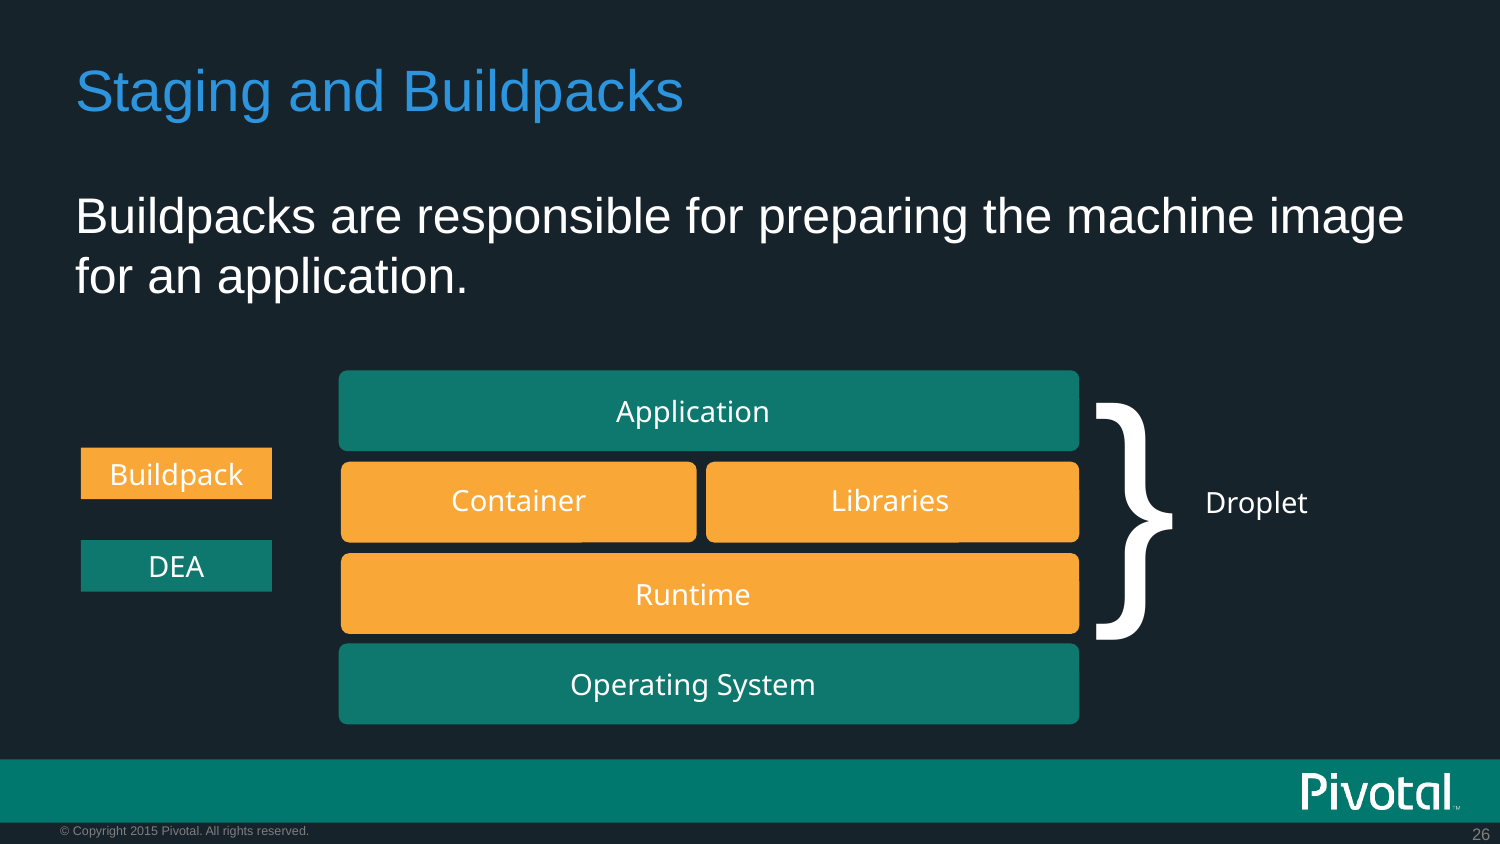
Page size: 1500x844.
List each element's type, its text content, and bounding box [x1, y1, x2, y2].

text_box Runtime [626, 567, 760, 620]
text_box Container [442, 473, 595, 526]
text_box Application [607, 384, 779, 437]
text_box [338, 370, 1080, 452]
text_box Droplet [1196, 476, 1317, 528]
text_box [340, 553, 1080, 634]
text_box Staging and Buildpacks [60, 53, 1440, 156]
text_box [340, 461, 697, 543]
text_box } [1084, 324, 1187, 647]
text_box DEA [80, 540, 272, 592]
text_box Libraries [822, 473, 958, 526]
picture [1302, 773, 1460, 810]
text_box [338, 643, 1080, 725]
text_box Buildpacks are responsible for preparing the machine image for an application. [60, 176, 1440, 739]
text_box Operating System [561, 658, 825, 710]
text_box [706, 461, 1080, 543]
text_box Buildpack [80, 447, 272, 500]
